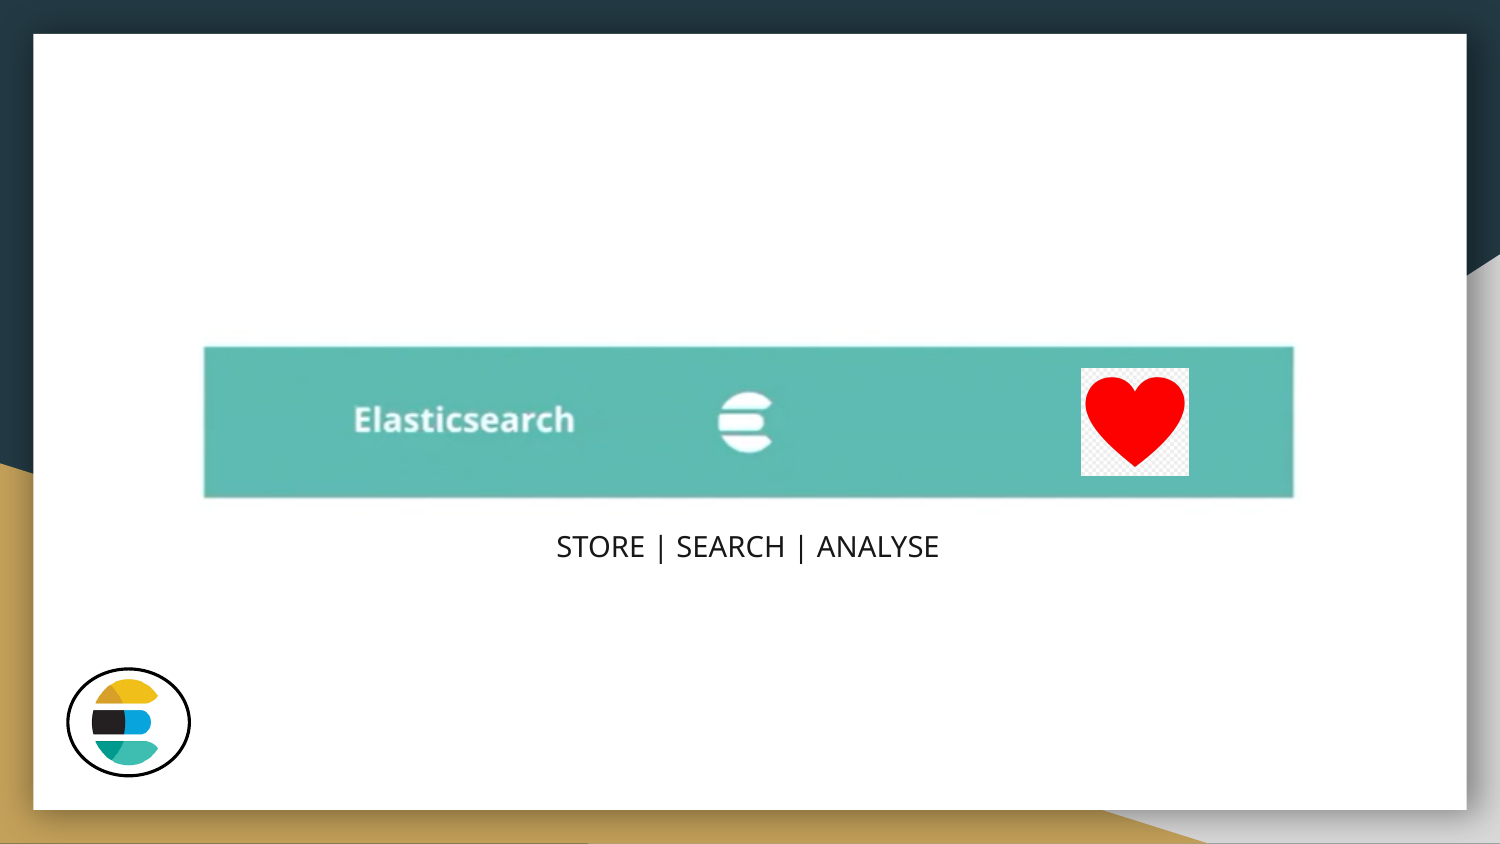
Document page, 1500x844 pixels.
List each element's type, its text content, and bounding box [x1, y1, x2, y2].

picture [197, 329, 1302, 514]
picture [67, 668, 190, 777]
text_box STORE | SEARCH | ANALYSE [541, 522, 1034, 579]
